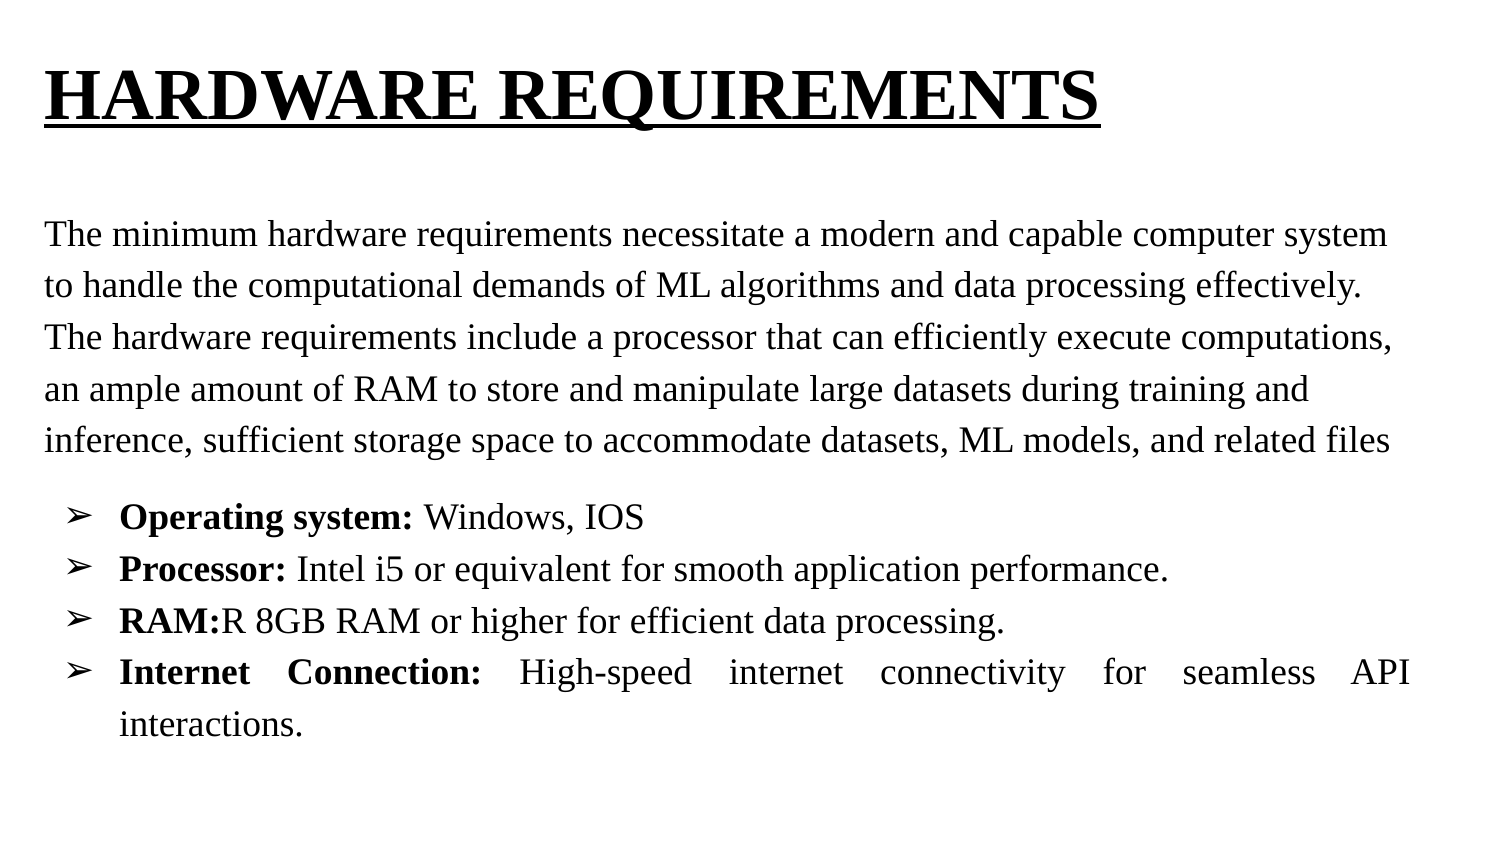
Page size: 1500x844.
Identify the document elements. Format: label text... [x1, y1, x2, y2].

list The minimum hardware requirements necessitate a modern and capable computer system to handle the computational demands of ML algorithms and data processing effectively. The hardware requirements include a processor that can efficiently execute computations, an ample amount of RAM to store and manipulate large datasets during training and inference, sufficient storage space to accommodate datasets, ML models, and related files Operating system: Windows, IOS Processor: Intel i5 or equivalent for smooth application performance. RAM:R 8GB RAM or higher for efficient data processing. Internet Connection: High-speed internet connectivity for seamless API interactions. [29, 186, 1427, 748]
title HARDWARE REQUIREMENTS [29, 31, 1427, 126]
